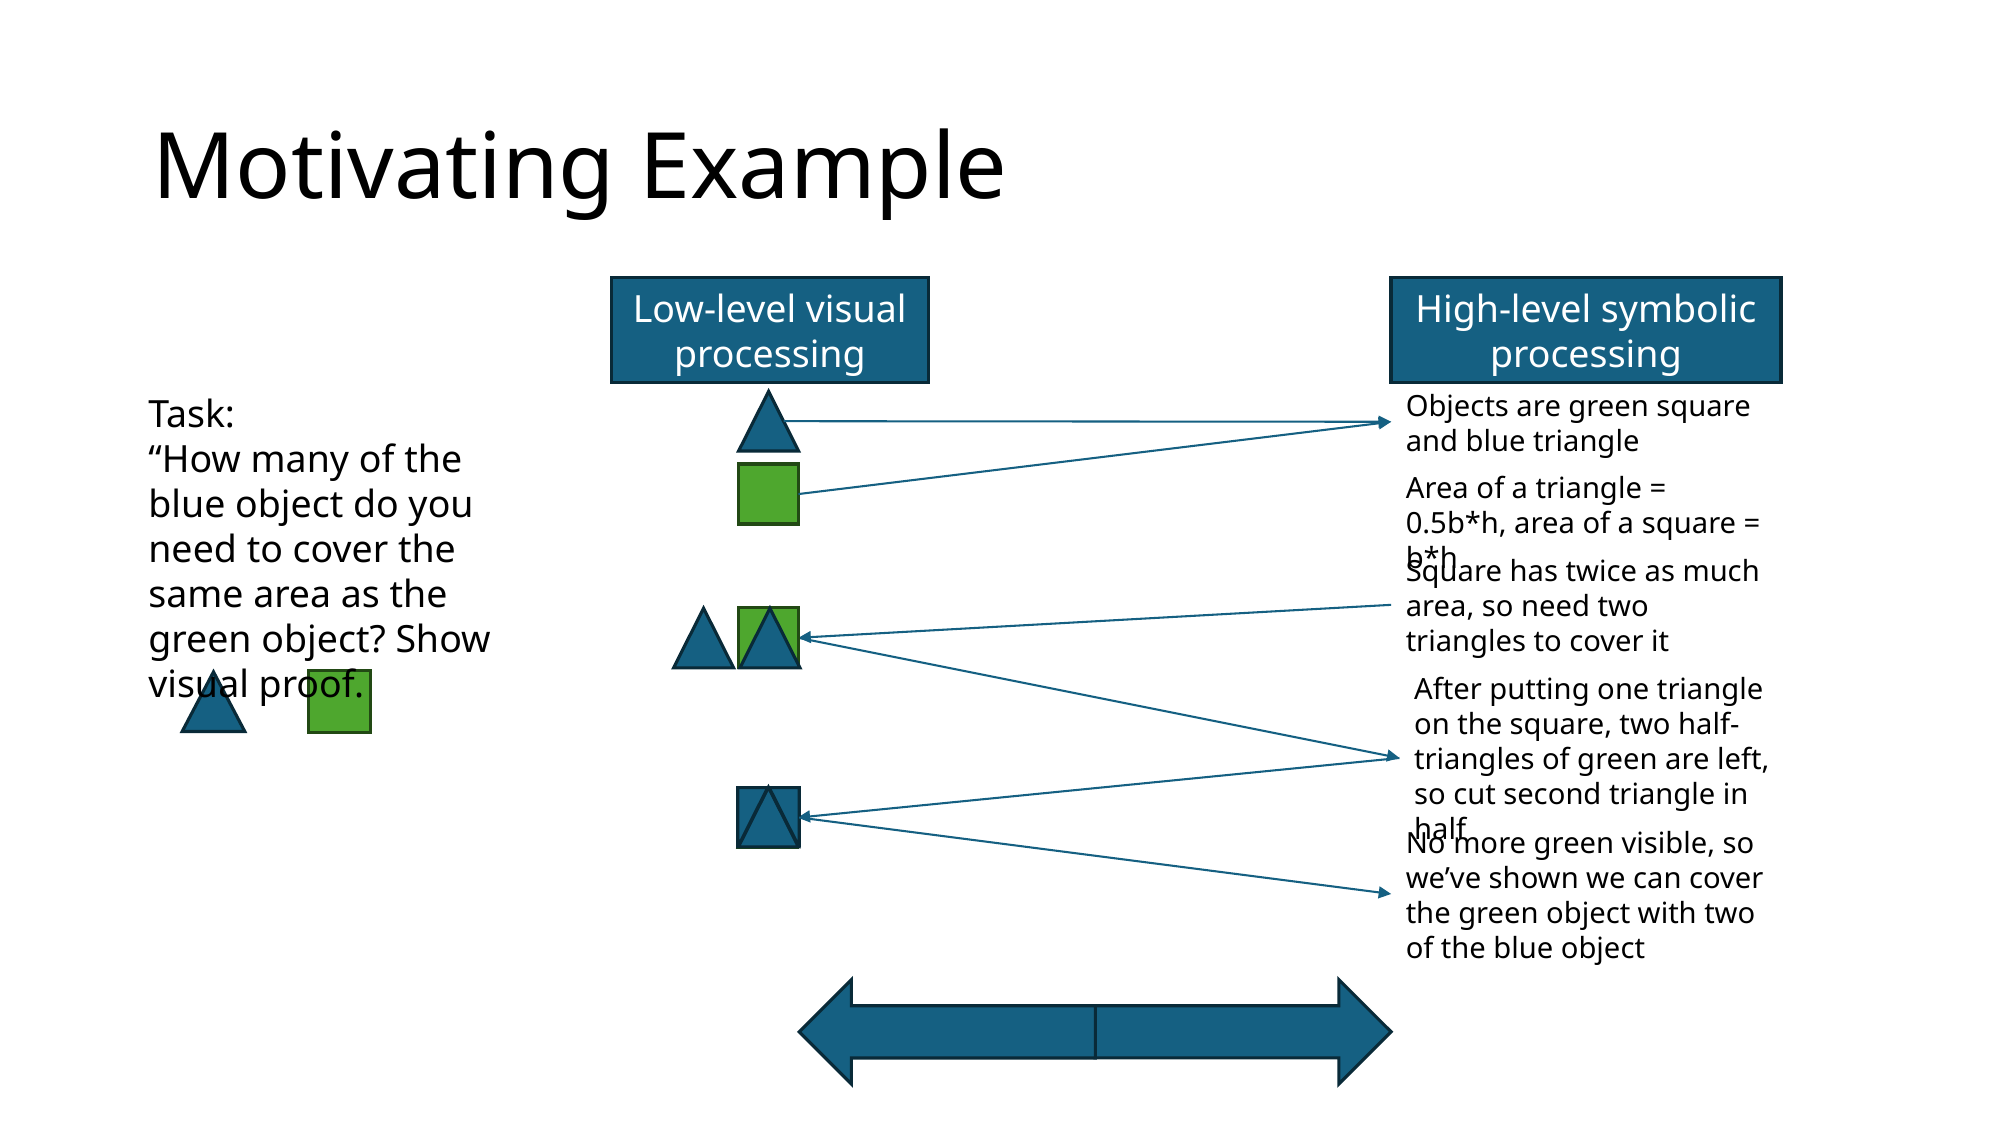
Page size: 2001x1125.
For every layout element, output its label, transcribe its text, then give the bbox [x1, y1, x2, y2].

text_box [737, 390, 800, 525]
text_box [797, 637, 1400, 740]
text_box Square has twice as much area, so need two triangles to cover it [1391, 545, 1781, 663]
text_box Area of a triangle = 0.5b*h, area of a square = b*h [1391, 462, 1781, 545]
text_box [783, 420, 1392, 495]
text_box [673, 607, 801, 669]
text_box High-level symbolic processing [1389, 278, 1783, 384]
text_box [797, 740, 1400, 819]
text_box [796, 975, 1097, 1088]
title Motivating Example [137, 59, 1863, 278]
text_box Objects are green square and blue triangle [1391, 379, 1781, 462]
text_box After putting one triangle on the square, two half-triangles of green are left, so cut second triangle in half [1400, 663, 1790, 853]
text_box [737, 786, 800, 849]
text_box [797, 605, 1392, 637]
text_box [1097, 975, 1394, 1088]
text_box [798, 816, 1392, 896]
text_box Task: “How many of the blue object do you need to cover the same area as the green object? Show visual proof. [133, 382, 546, 713]
text_box No more green visible, so we’ve shown we can cover the green object with two of the blue object [1391, 816, 1781, 972]
text_box [307, 713, 372, 734]
text_box Low-level visual processing [610, 278, 930, 384]
text_box [179, 713, 248, 734]
